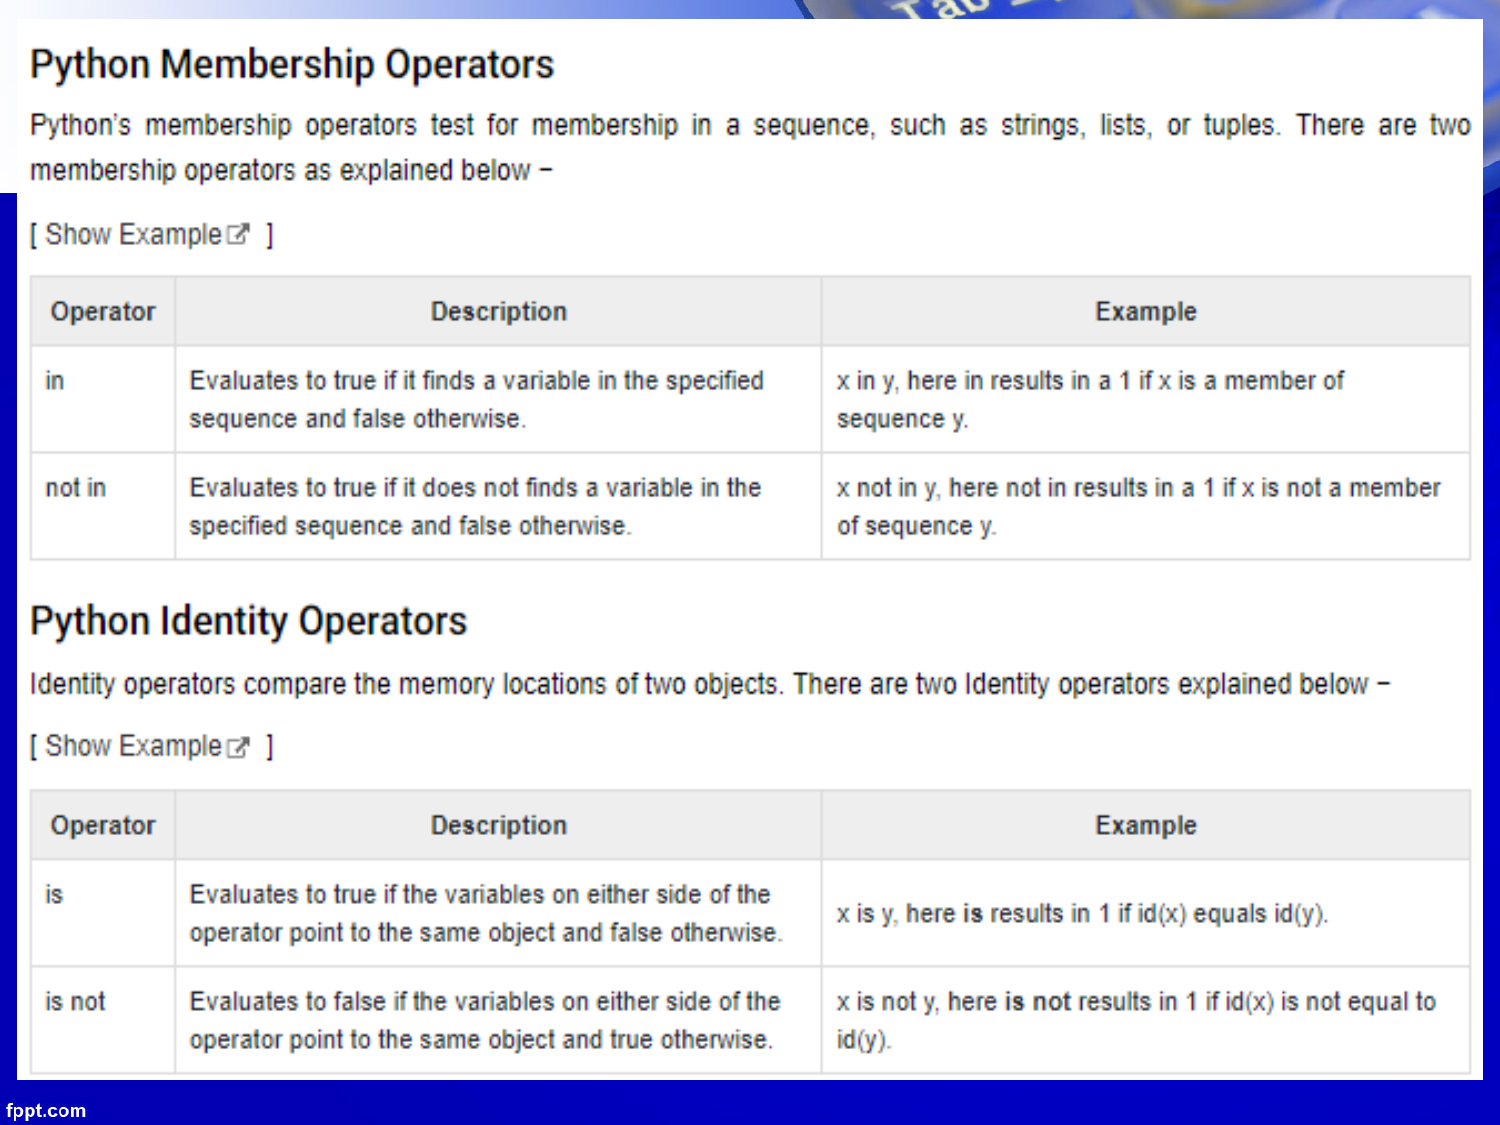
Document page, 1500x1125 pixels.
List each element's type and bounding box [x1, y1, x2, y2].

picture [0, 0, 1500, 1125]
list [17, 18, 1483, 1081]
